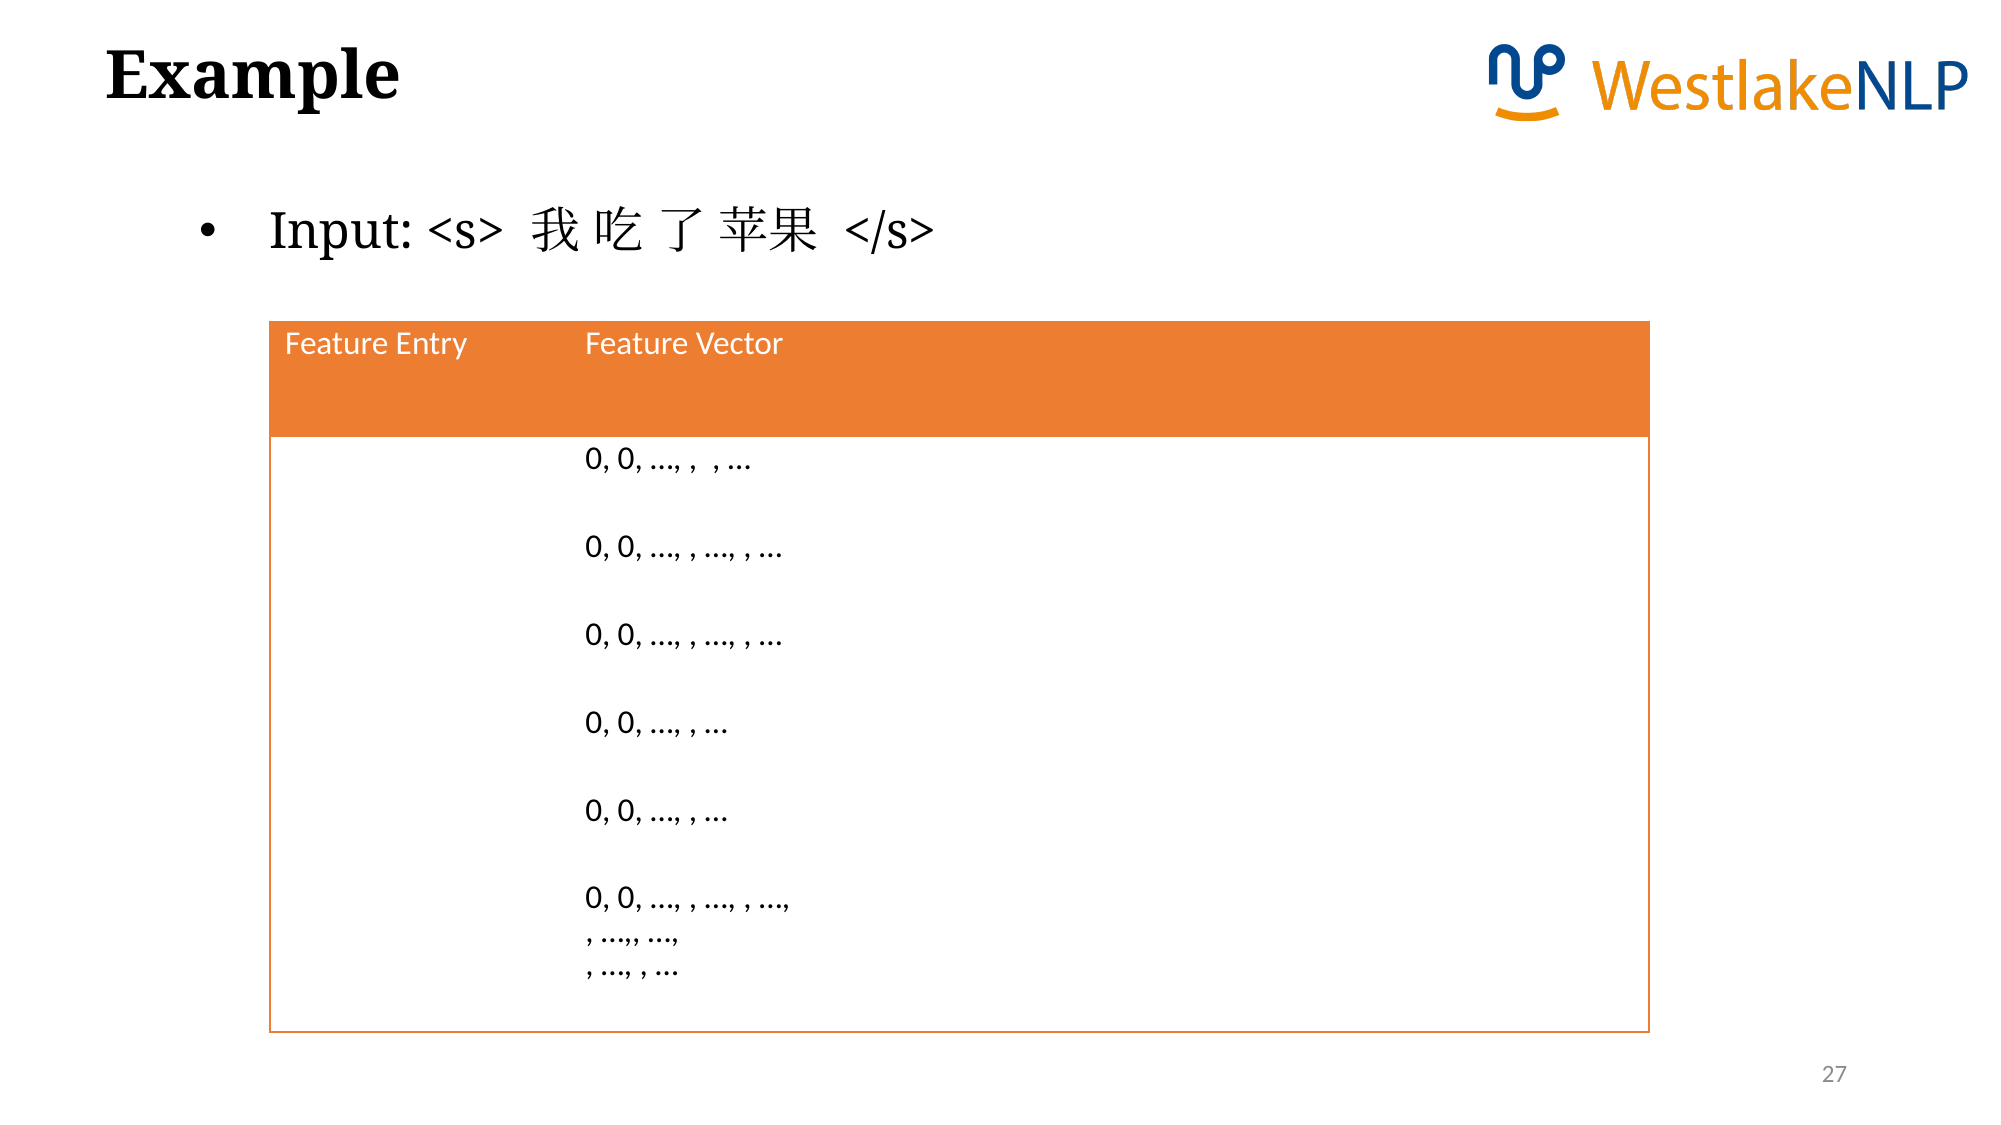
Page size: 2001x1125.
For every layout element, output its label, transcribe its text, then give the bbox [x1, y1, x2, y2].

text_box Example [90, 24, 1349, 120]
text_box Input: <s> 我 吃 了 苹果 </s> [184, 161, 1632, 267]
picture [1459, 0, 2000, 170]
slide_number 27 [1412, 1042, 1863, 1103]
